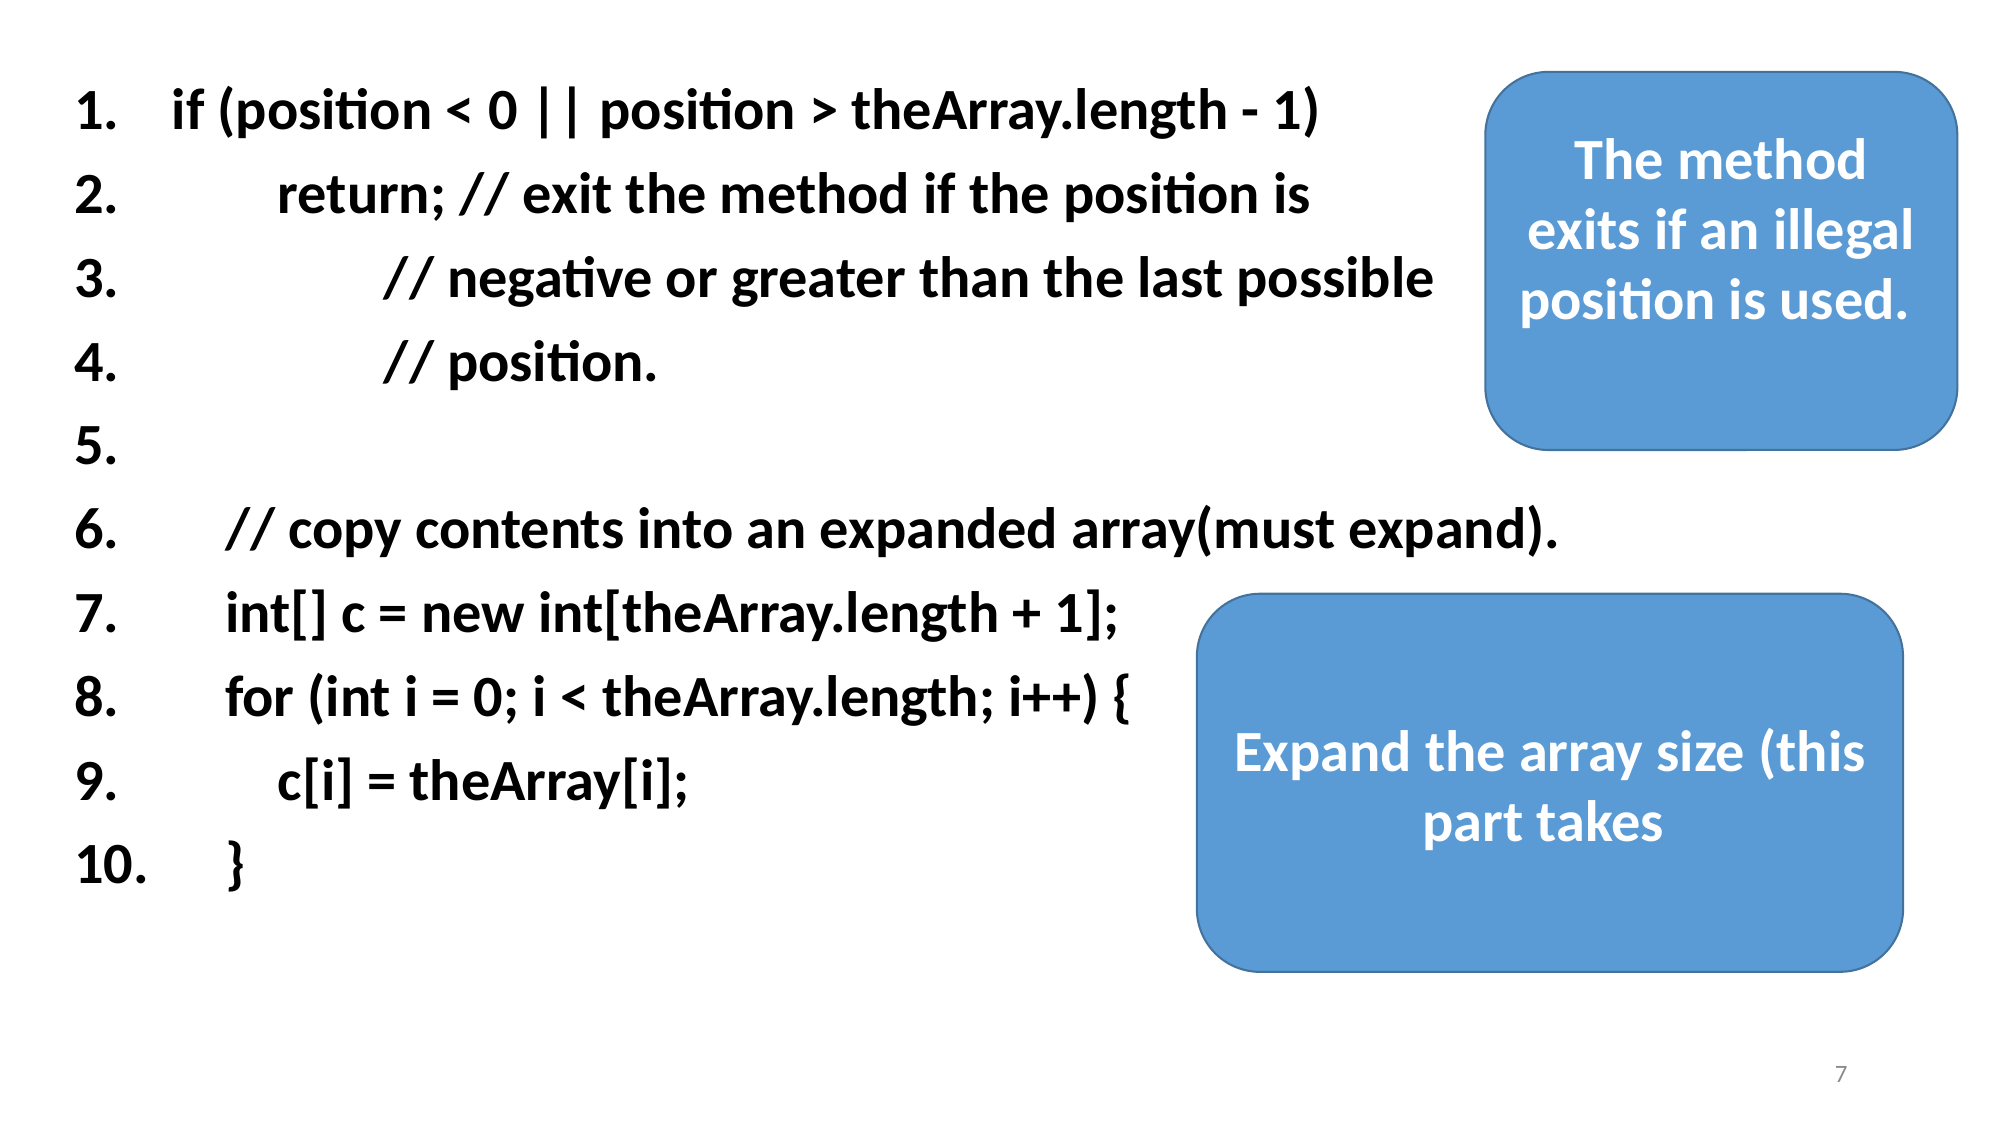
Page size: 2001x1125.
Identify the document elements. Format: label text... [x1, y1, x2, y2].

list if (position < 0 || position > theArray.length - 1) return; // exit the method if the position is // negative or greater than the last possible // position. // copy contents into an expanded array(must expand). int[] c = new int[theArray.length + 1]; for (int i = 0; i < theArray.length; i++) { c[i] = theArray[i]; } [59, 71, 1785, 1048]
slide_number 7 [1412, 1042, 1863, 1103]
